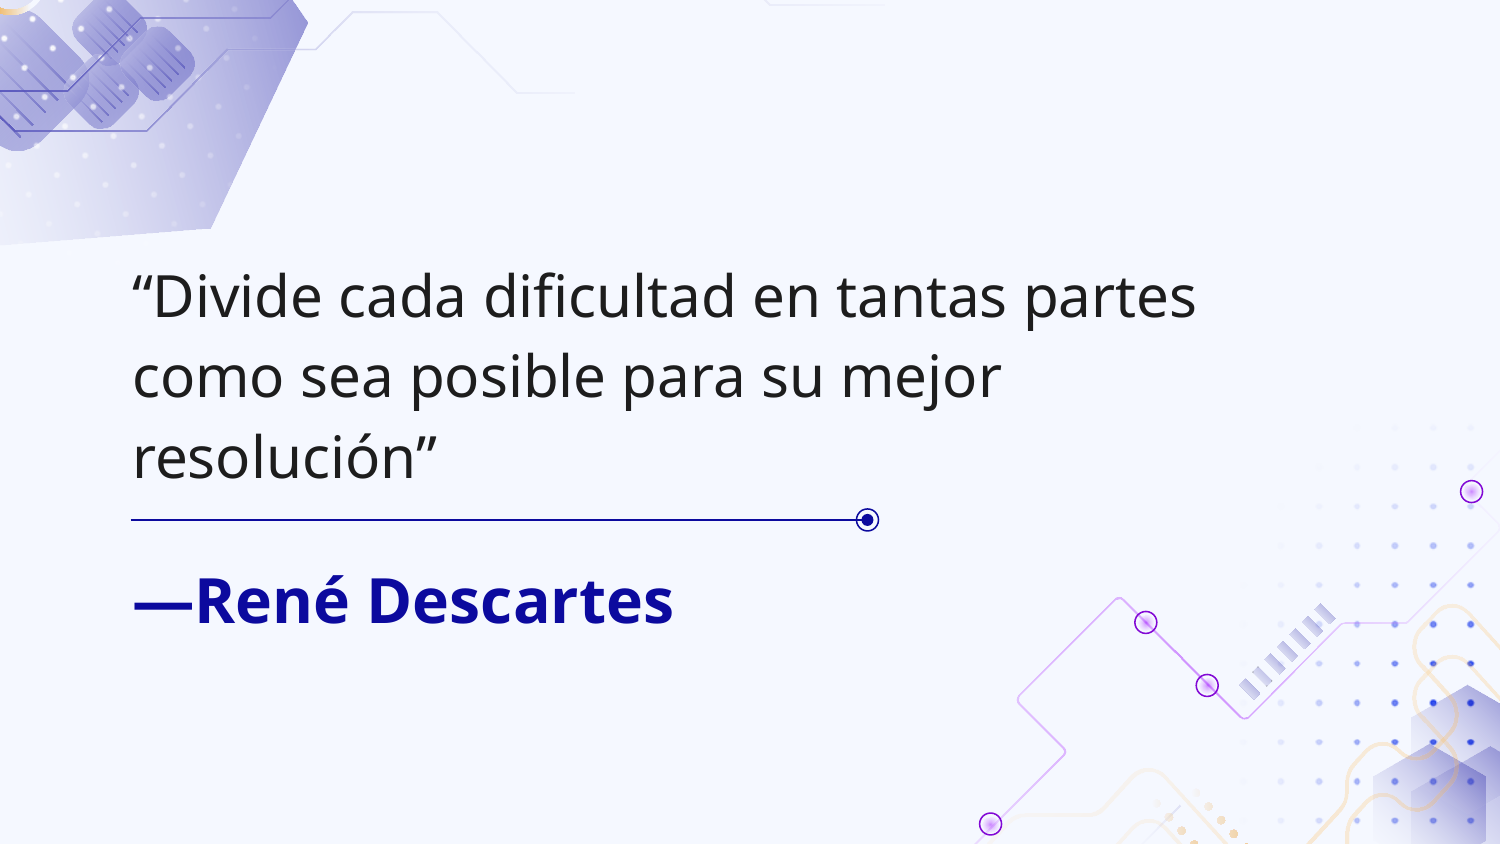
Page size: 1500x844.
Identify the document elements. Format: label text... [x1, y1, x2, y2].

subtitle “Divide cada dificultad en tantas partes como sea posible para su mejor resolución” [890, 247, 1215, 394]
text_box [755, 395, 1500, 844]
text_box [1460, 480, 1483, 503]
title —René Descartes [116, 565, 750, 637]
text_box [130, 508, 879, 532]
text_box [0, 0, 886, 556]
